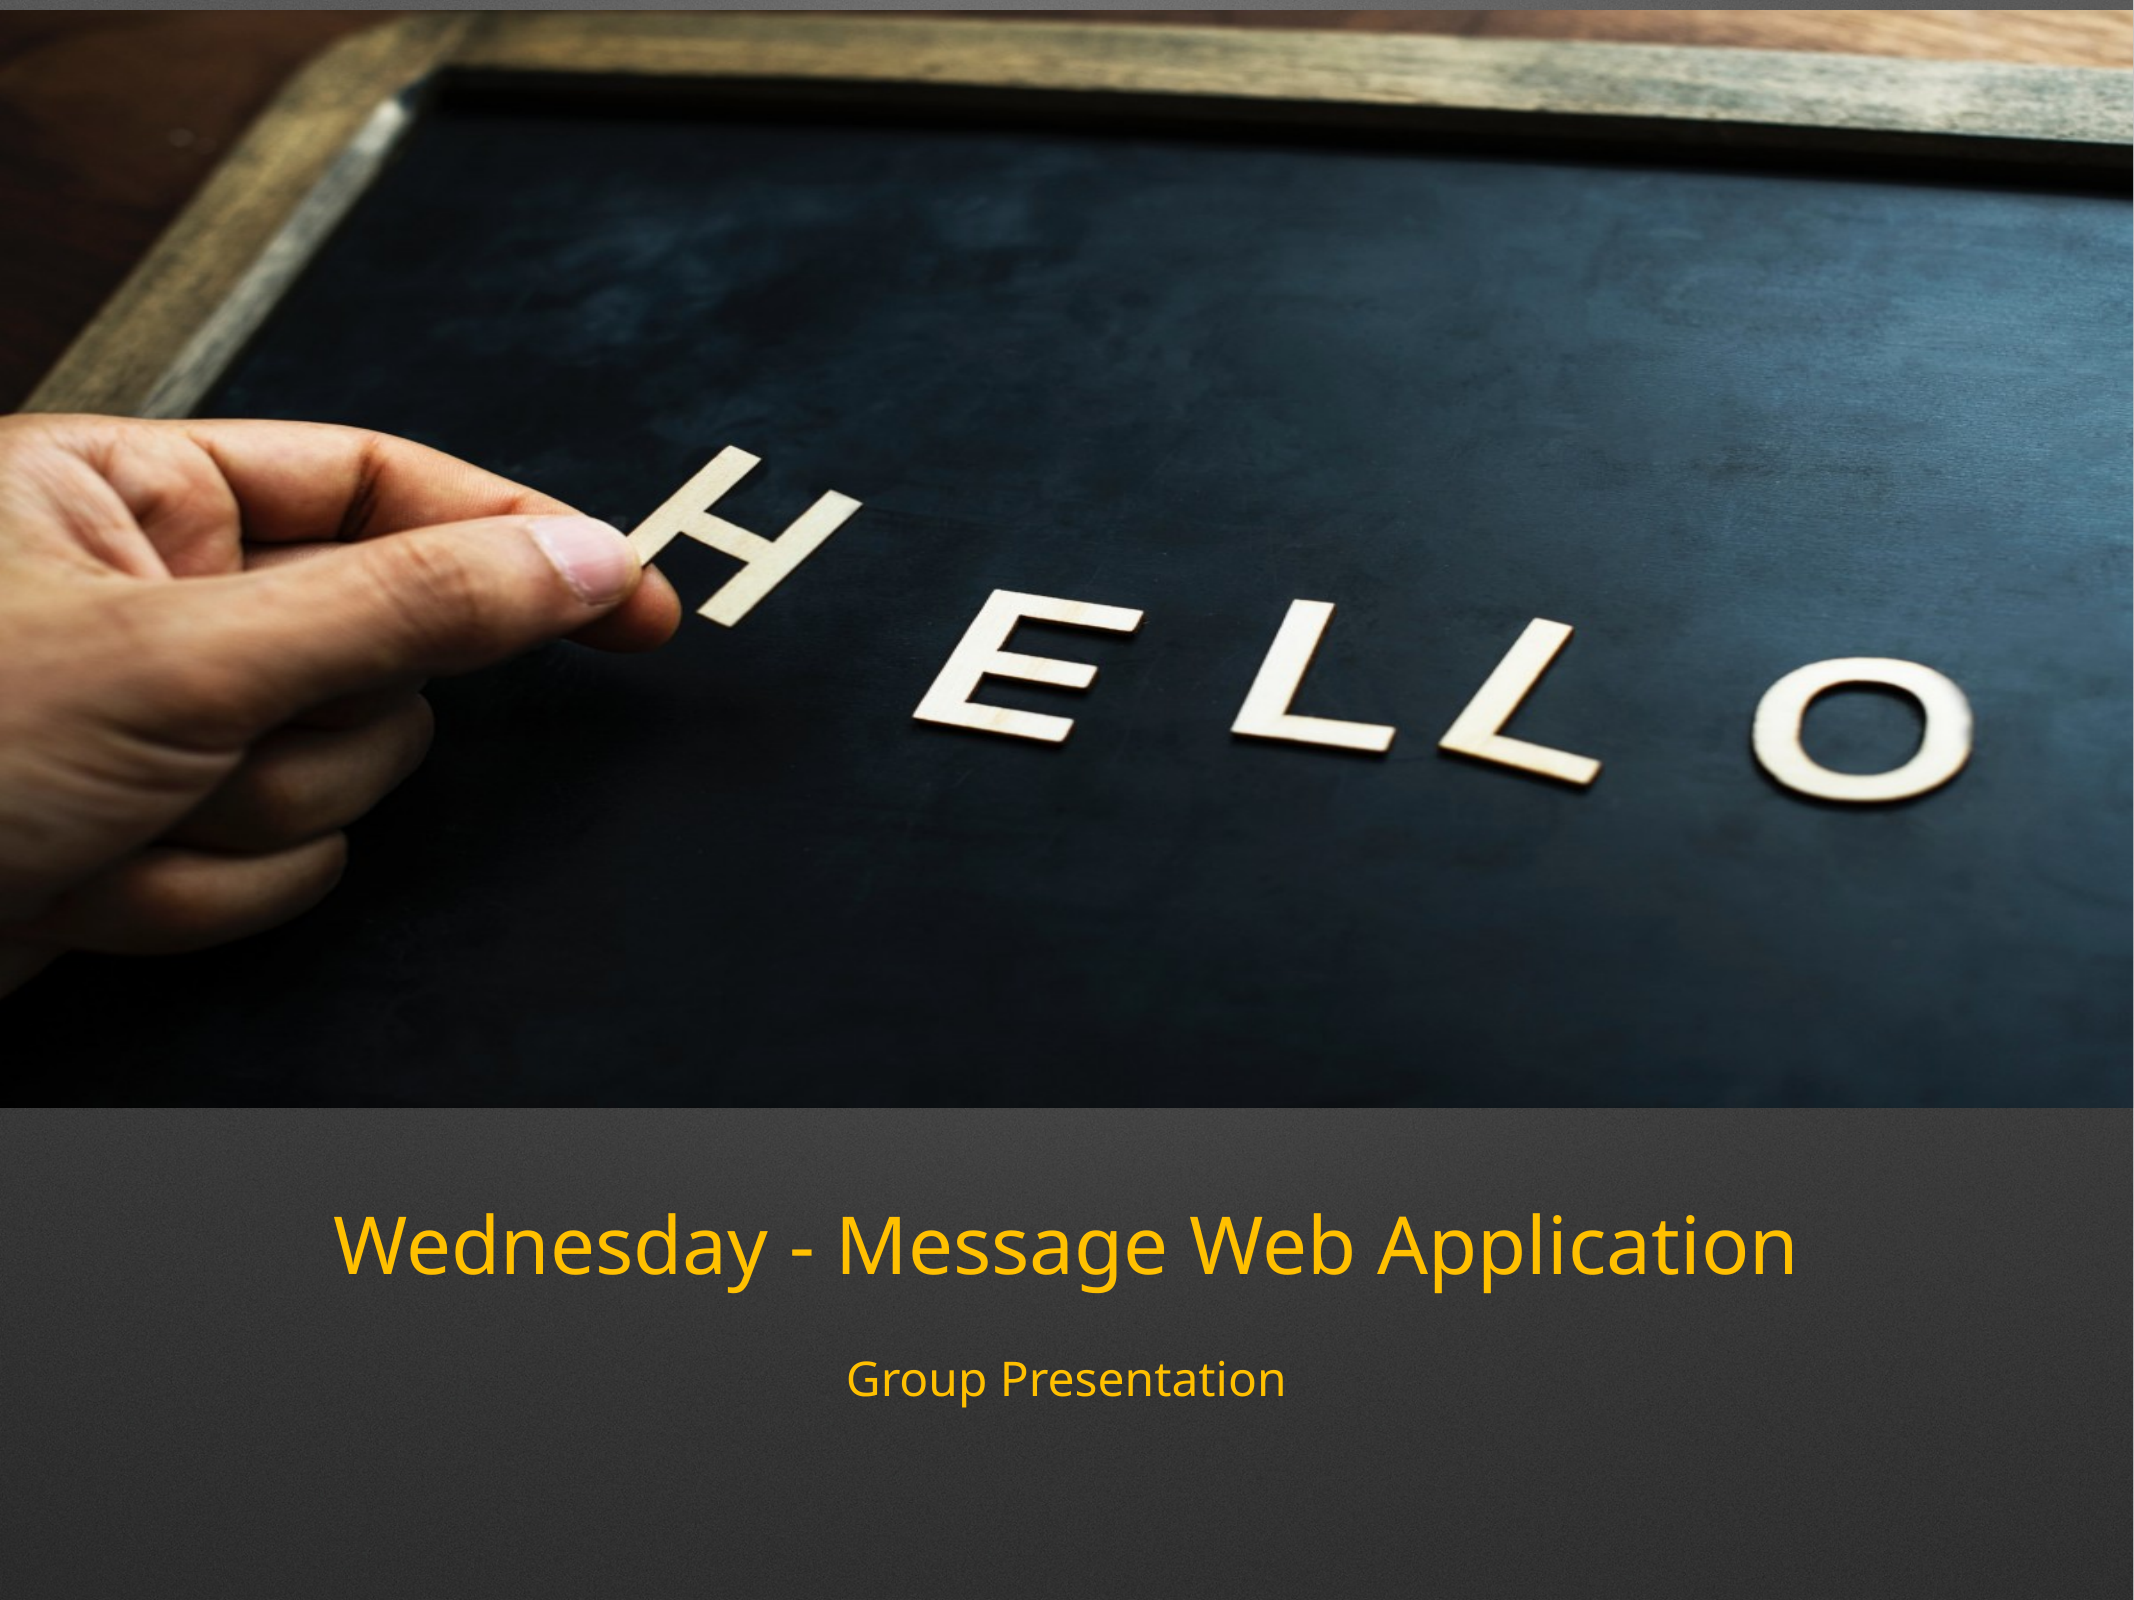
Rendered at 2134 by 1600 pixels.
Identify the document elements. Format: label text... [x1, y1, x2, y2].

picture [0, 0, 2134, 1600]
subtitle Wednesday - Message Web Application Group Presentation [124, 1185, 2009, 1415]
